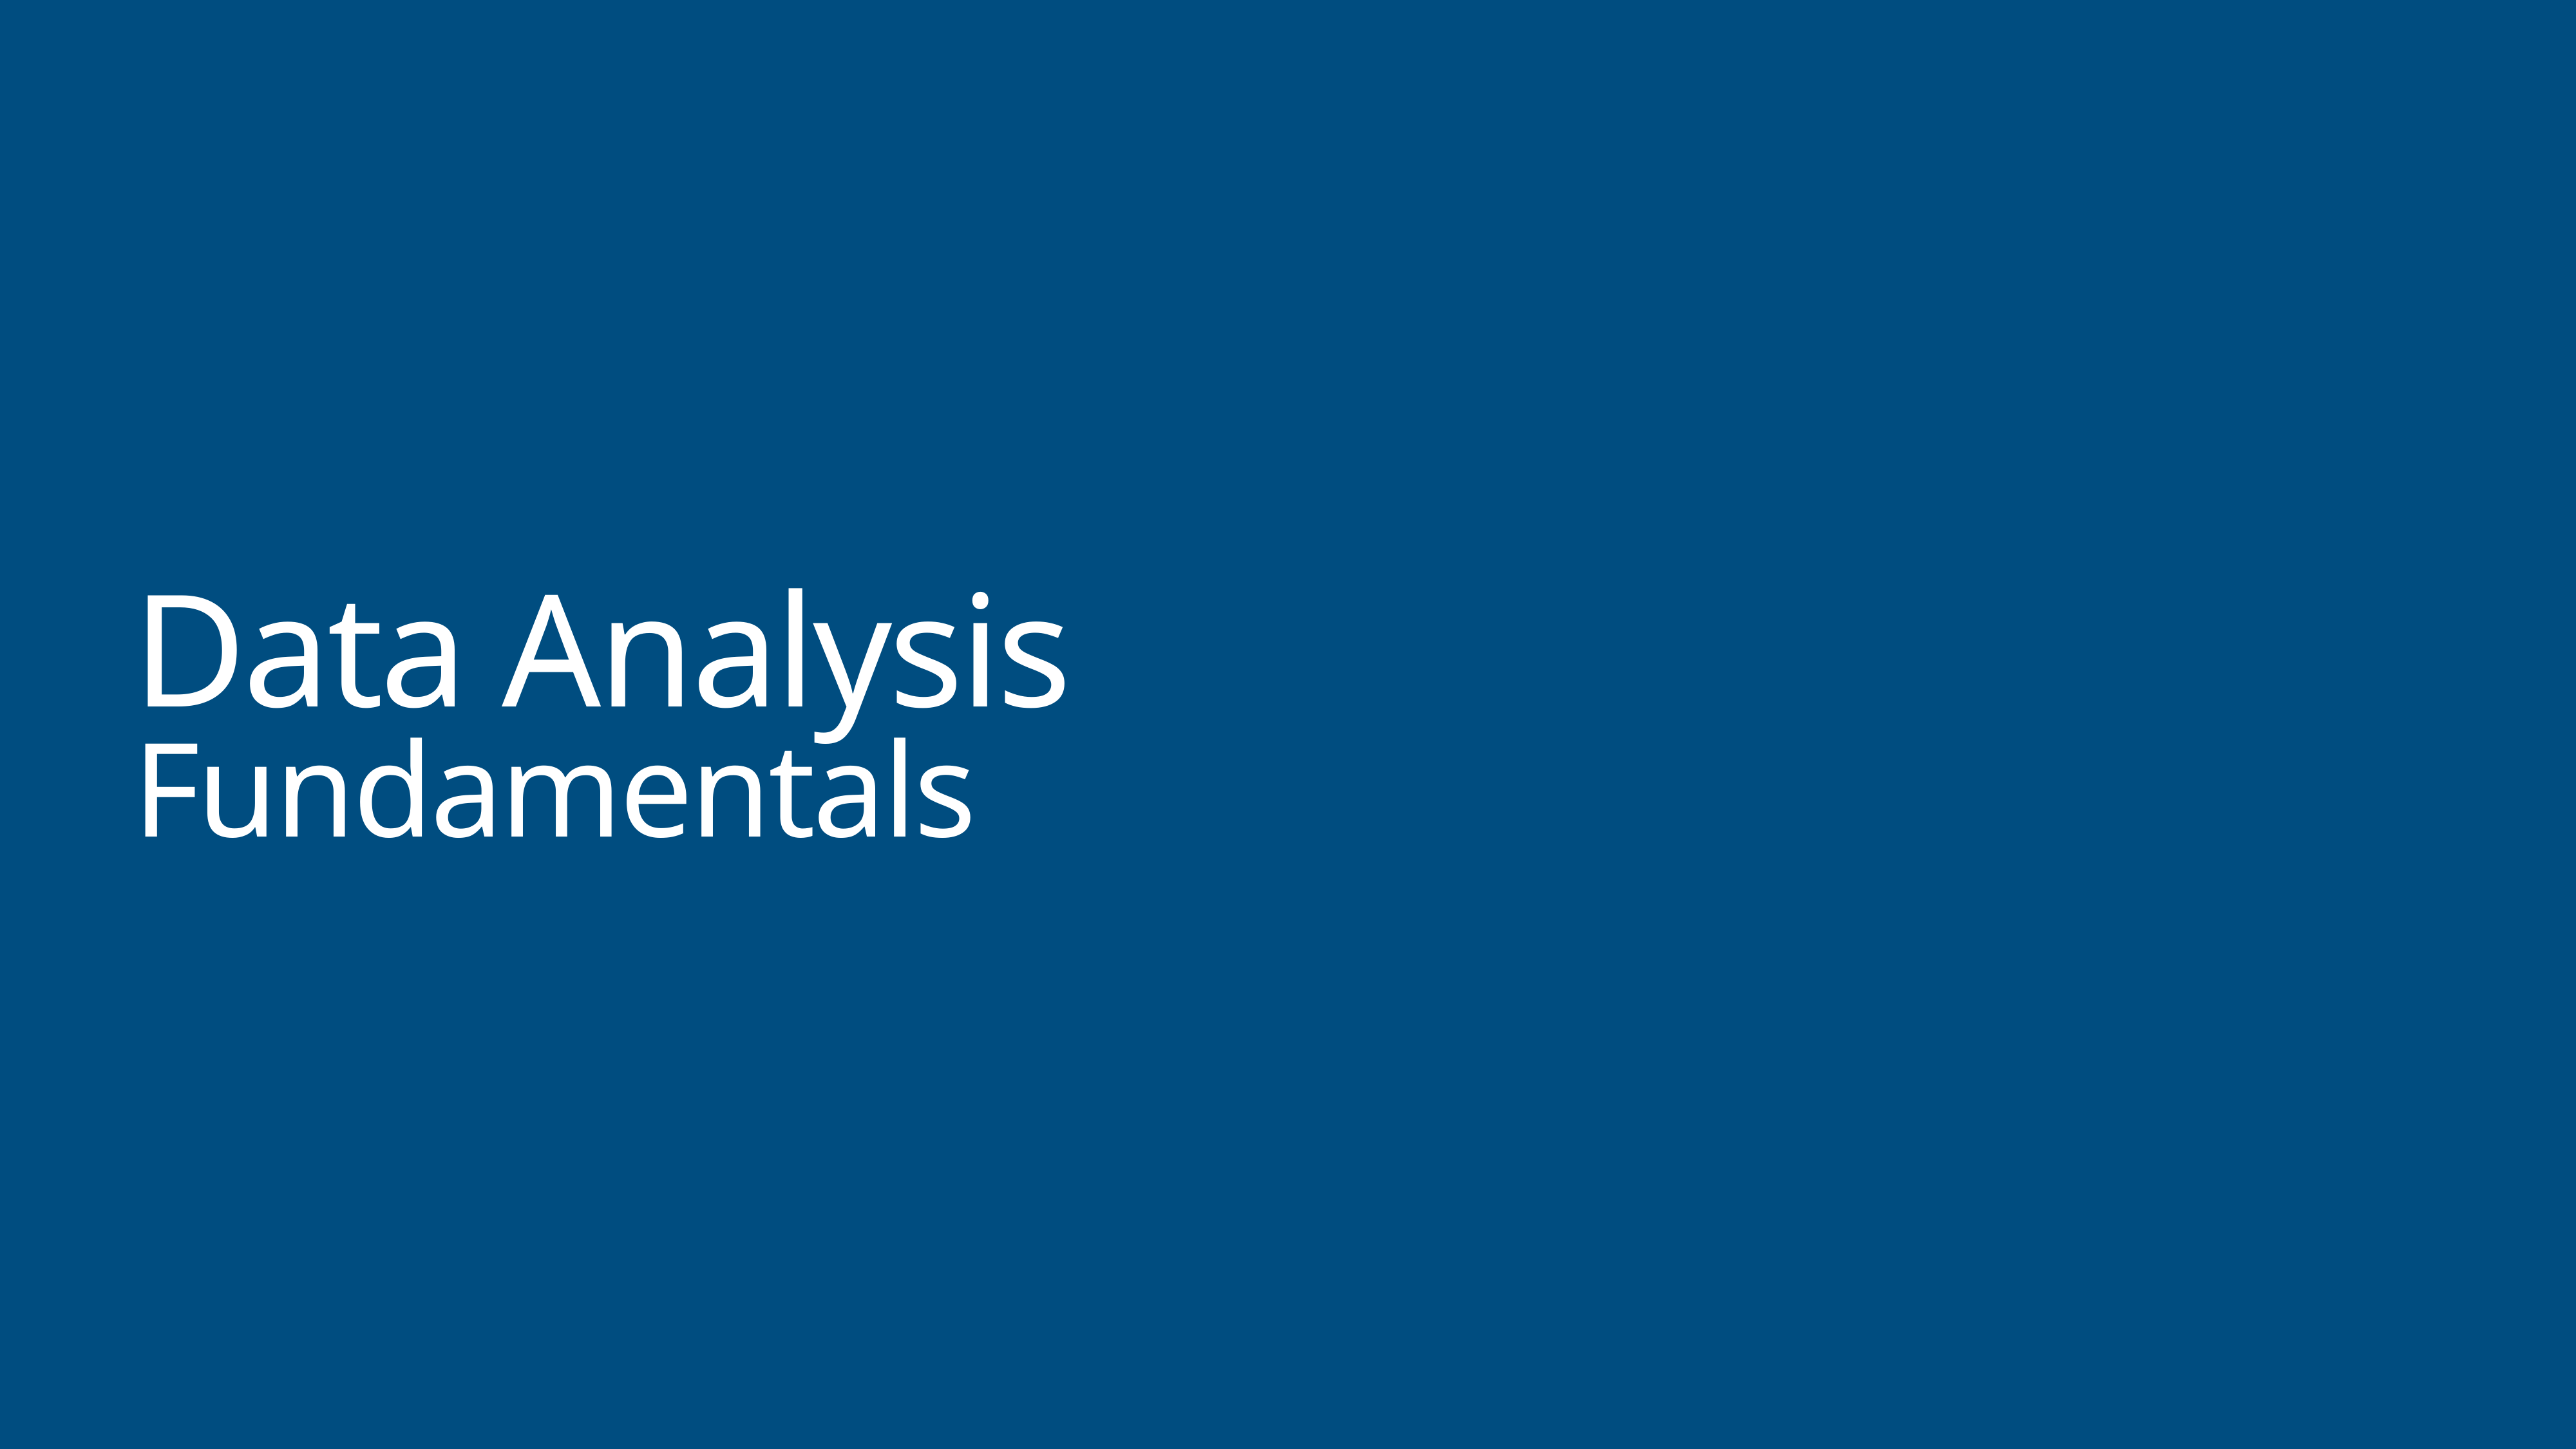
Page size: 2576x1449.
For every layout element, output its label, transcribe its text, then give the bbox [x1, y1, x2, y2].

title Data Analysis Fundamentals [127, 478, 2449, 971]
